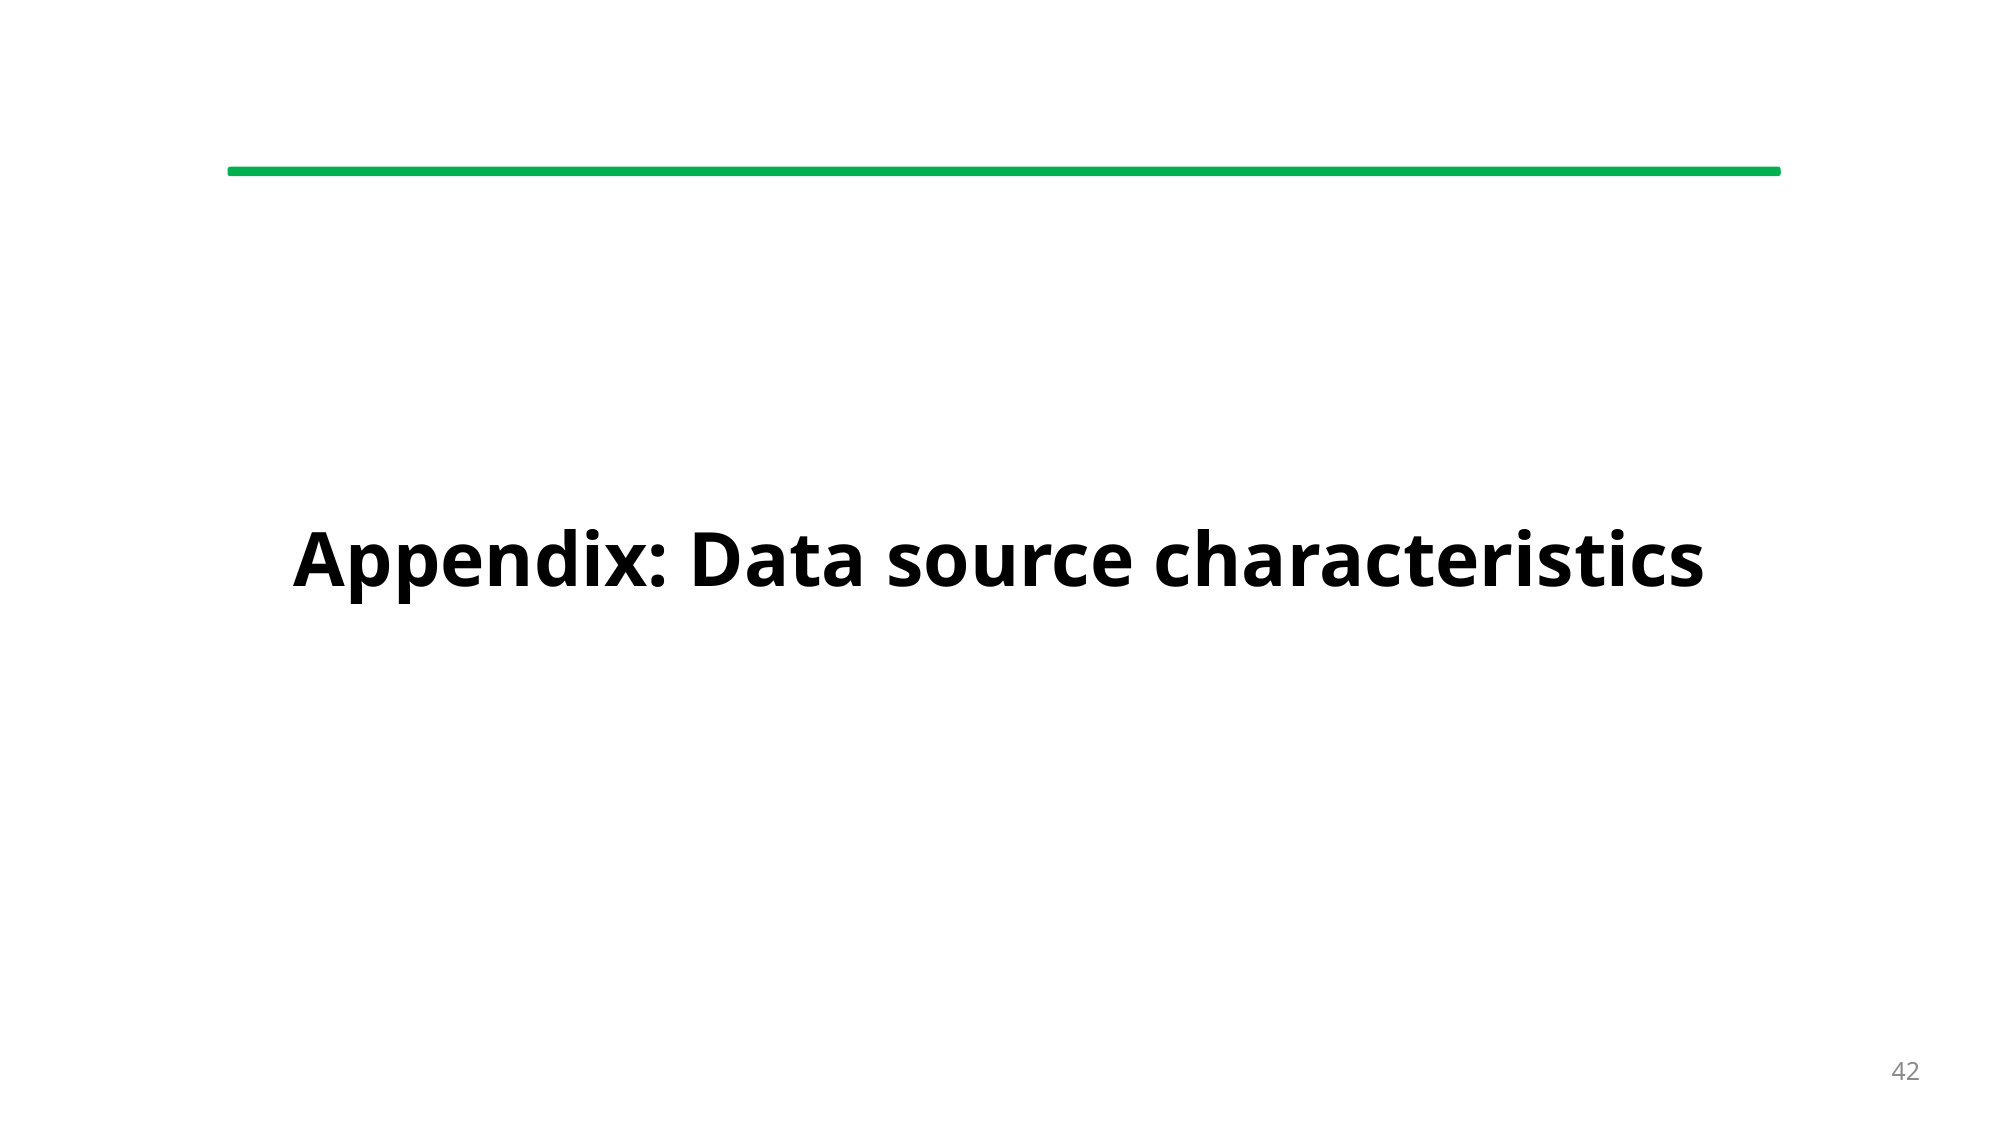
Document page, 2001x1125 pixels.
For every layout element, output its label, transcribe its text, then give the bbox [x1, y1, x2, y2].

title Appendix: Data source characteristics [67, 488, 1933, 637]
slide_number 42 [1412, 1042, 1936, 1103]
